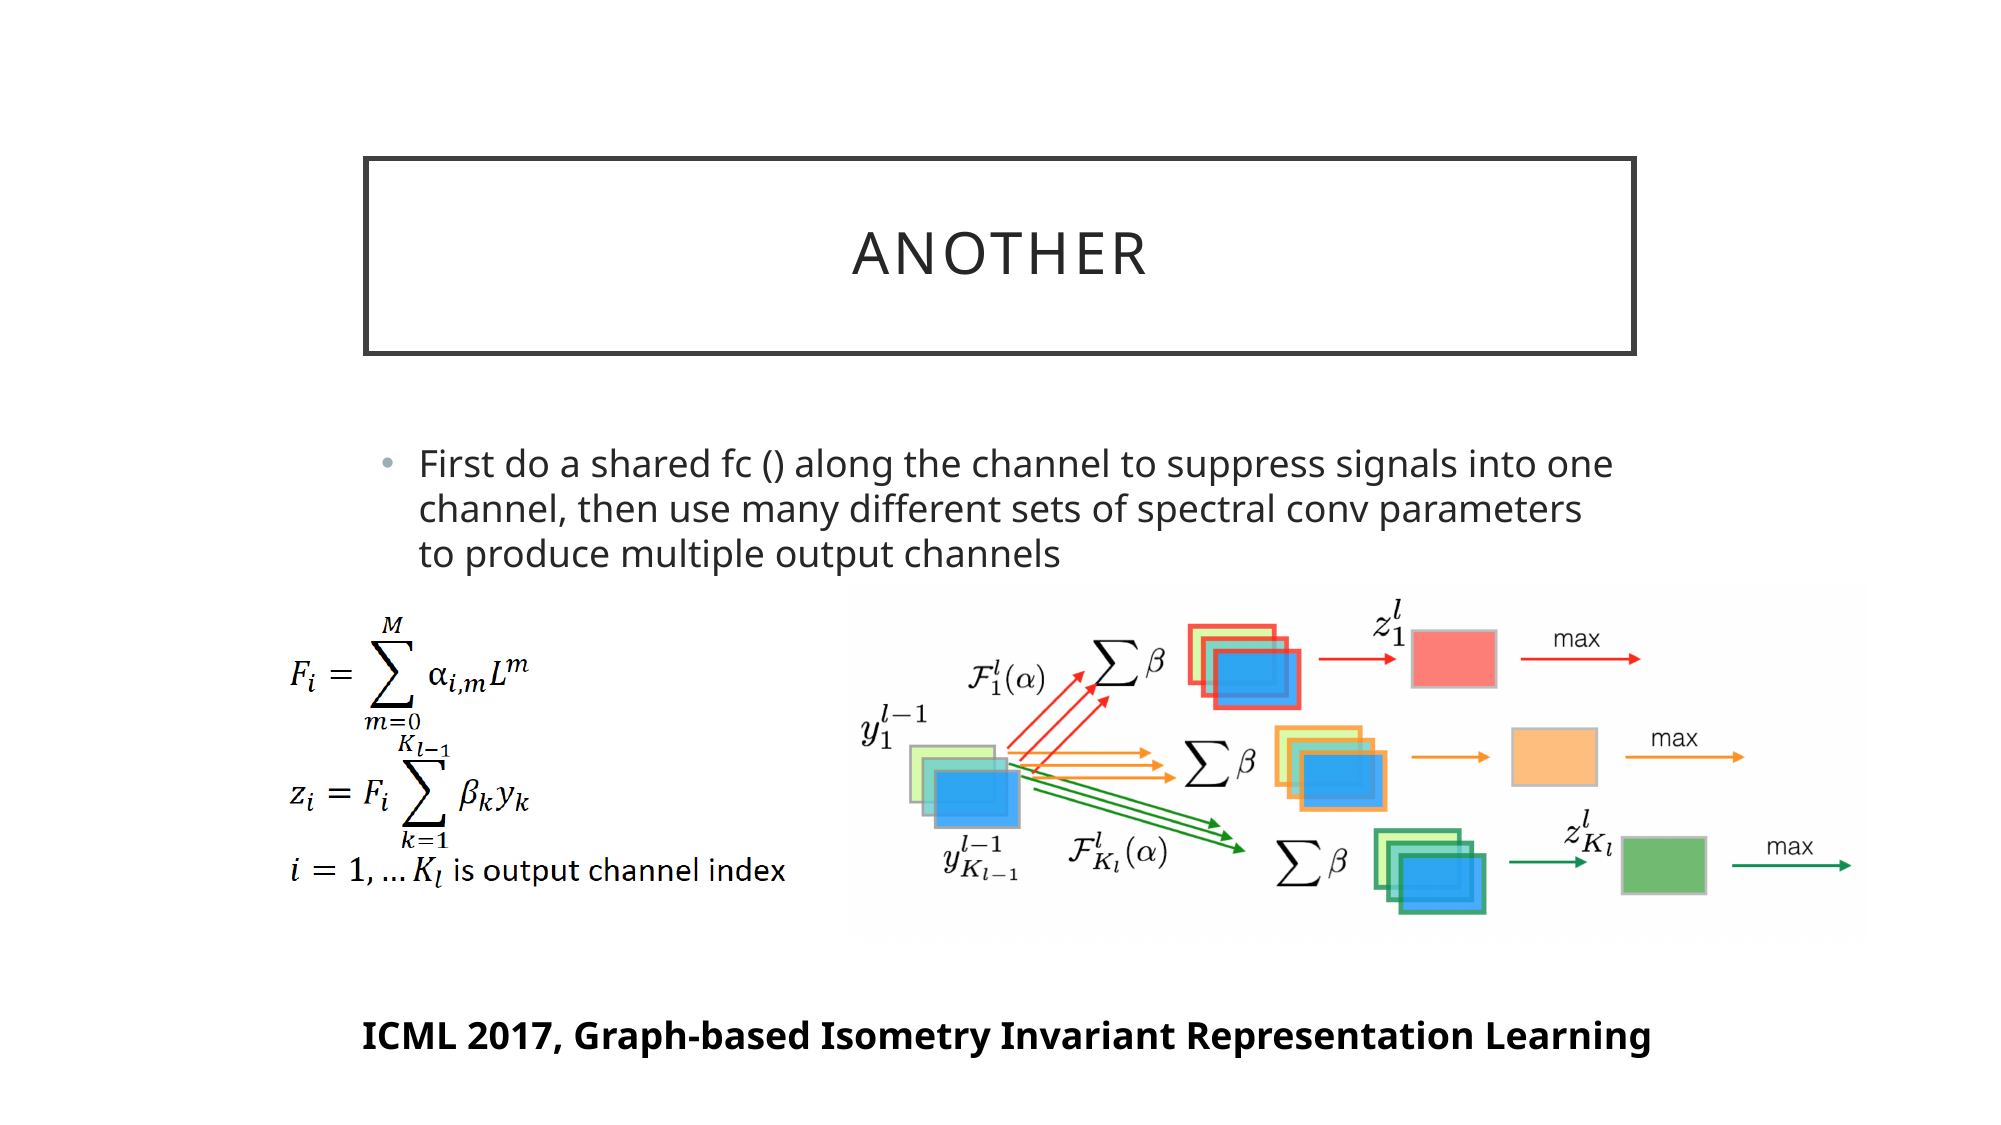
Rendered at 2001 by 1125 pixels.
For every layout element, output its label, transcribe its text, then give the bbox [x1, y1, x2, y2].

text_box ICML 2017, Graph-based Isometry Invariant Representation Learning [347, 1004, 1669, 1065]
picture [849, 581, 1867, 942]
title Another [363, 156, 1637, 356]
picture [269, 615, 791, 910]
